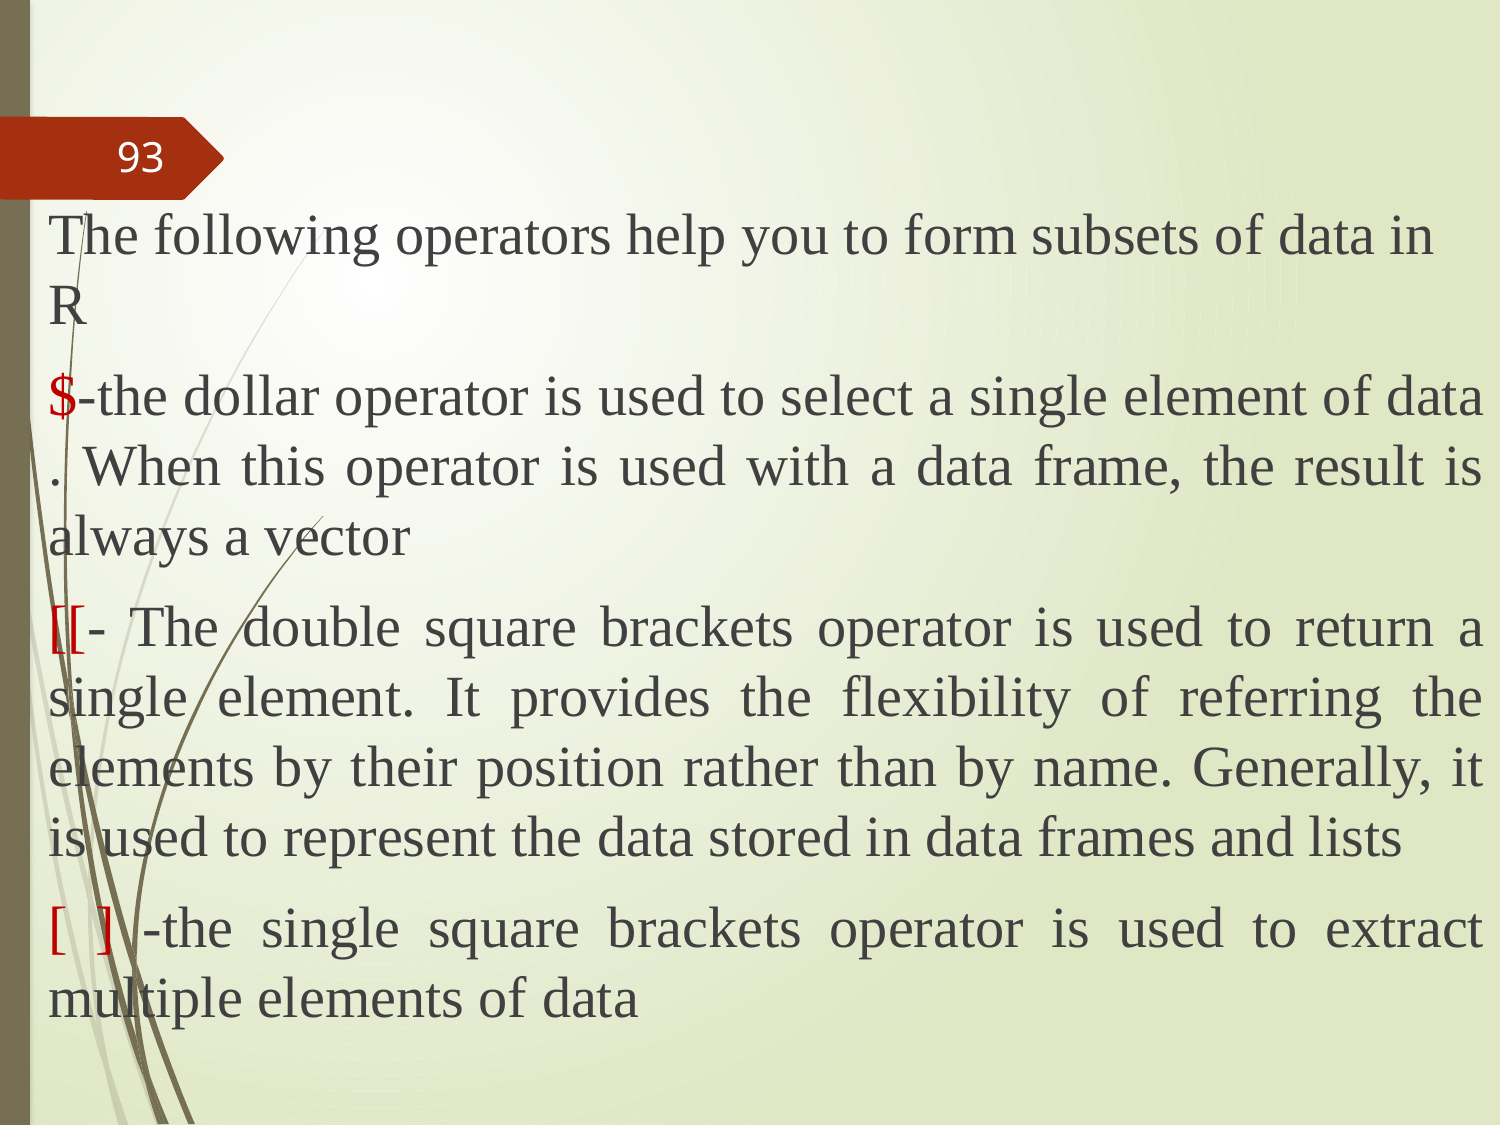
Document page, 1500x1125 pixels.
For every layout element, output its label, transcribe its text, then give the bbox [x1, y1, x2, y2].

list The following operators help you to form subsets of data in R $-the dollar operator is used to select a single element of data . When this operator is used with a data frame, the result is always a vector [[- The double square brackets operator is used to return a single element. It provides the flexibility of referring the elements by their position rather than by name. Generally, it is used to represent the data stored in data frames and lists [ ] -the single square brackets operator is used to extract multiple elements of data [33, 189, 1500, 970]
slide_number 93 [83, 129, 180, 190]
